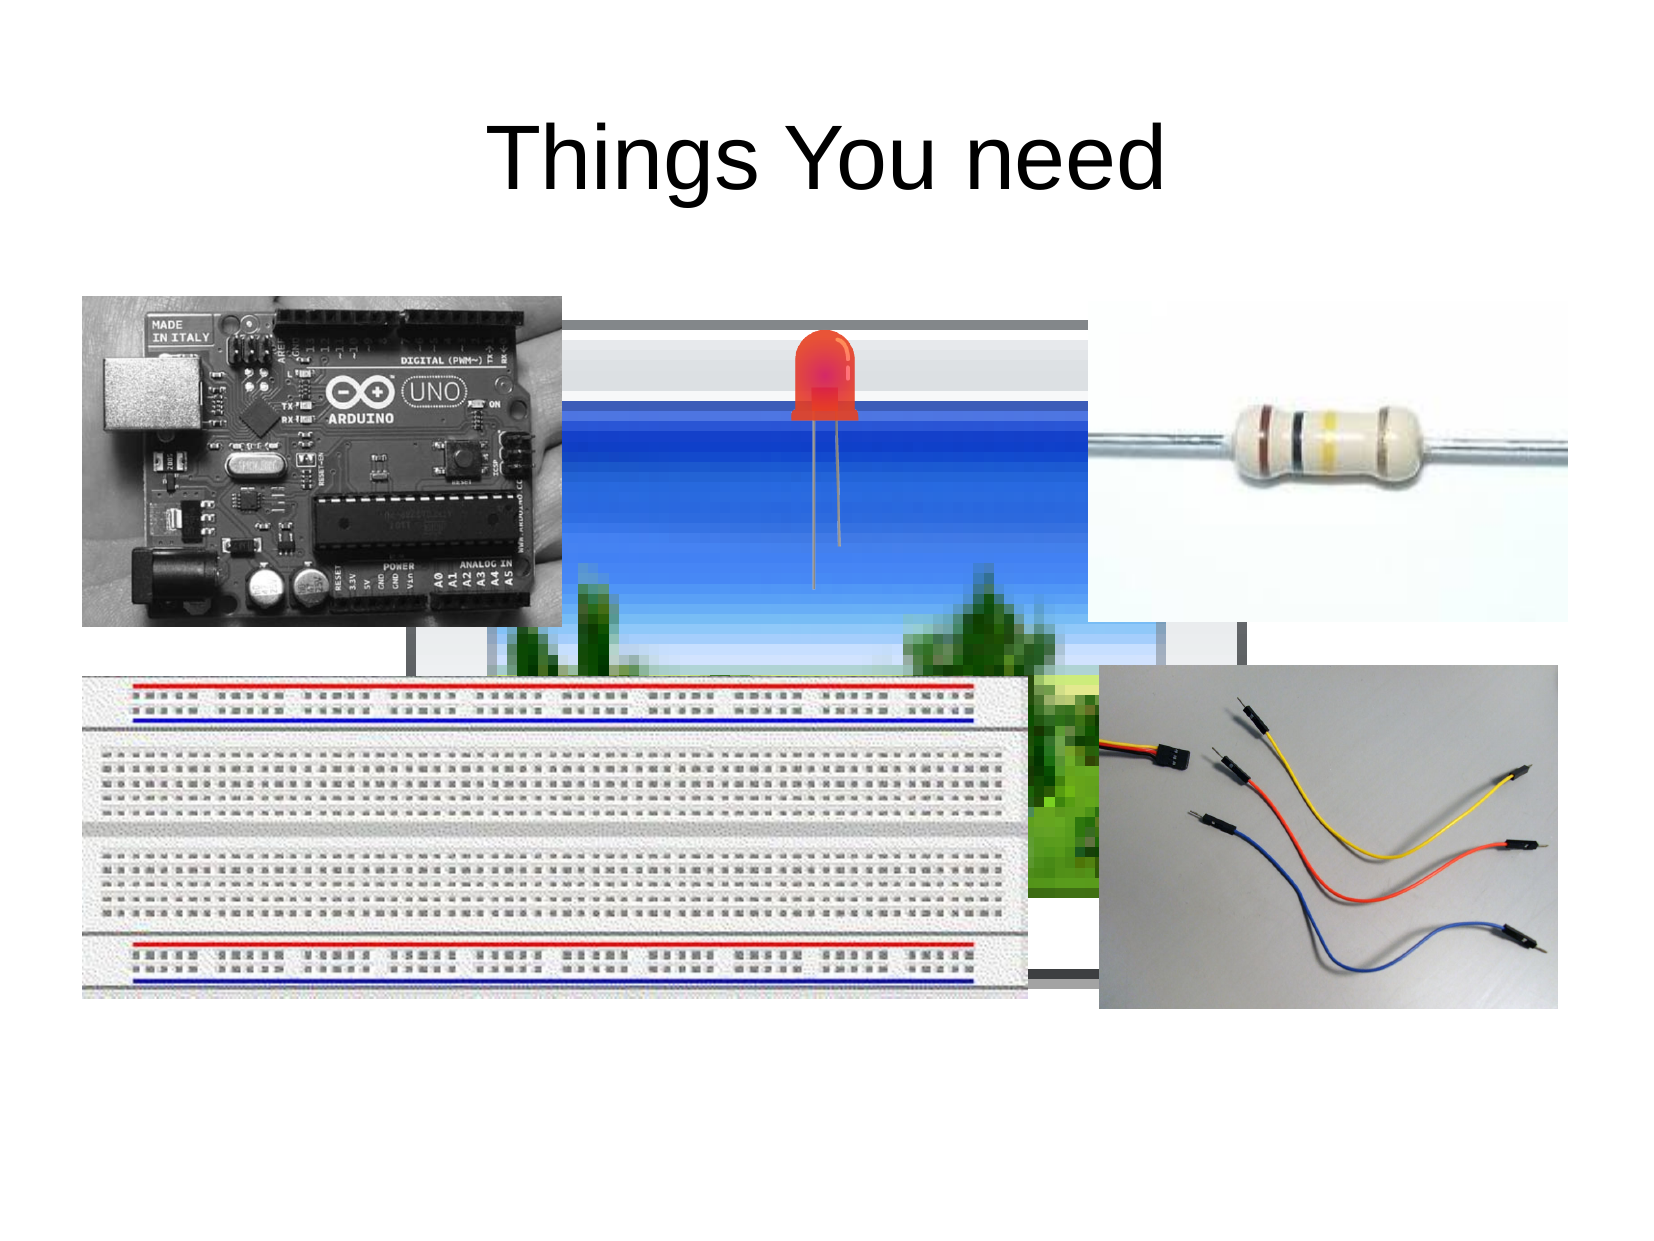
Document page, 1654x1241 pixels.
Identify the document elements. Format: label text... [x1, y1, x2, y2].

picture [82, 289, 1569, 1010]
text_box Things You need [82, 49, 1571, 257]
